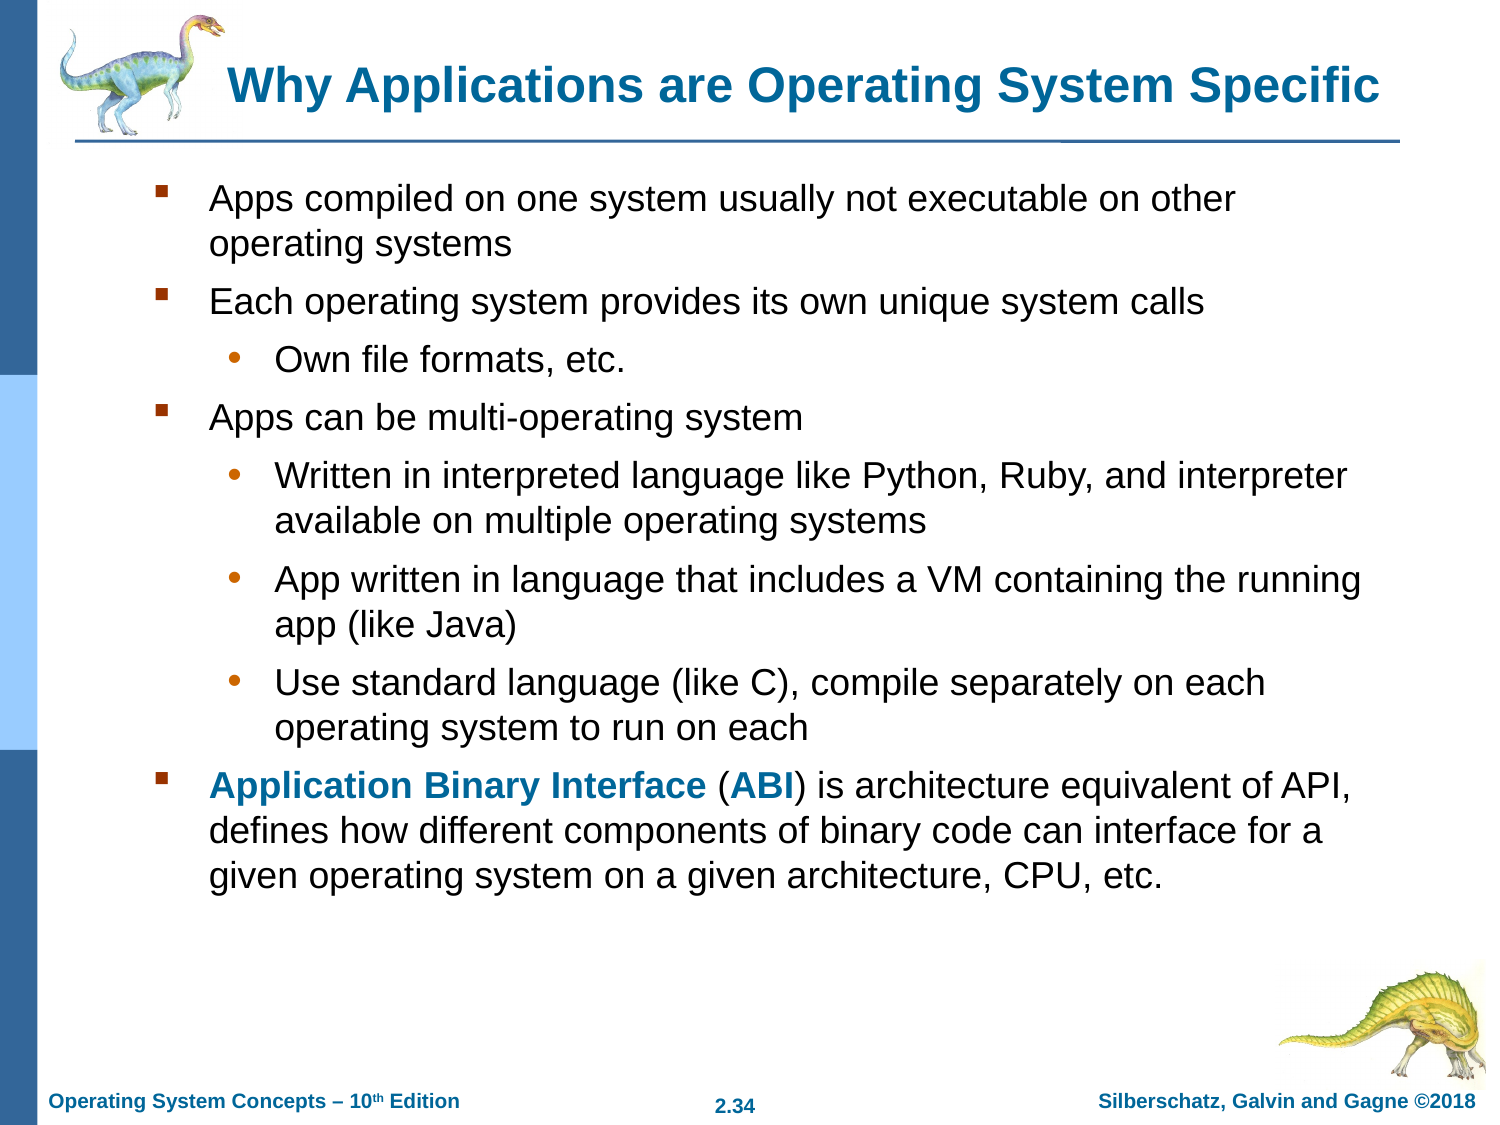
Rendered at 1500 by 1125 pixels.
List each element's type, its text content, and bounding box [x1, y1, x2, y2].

picture [46, 0, 243, 149]
title Why Applications are Operating System Specific [171, 25, 1437, 120]
list Apps compiled on one system usually not executable on other operating systems Each operating system provides its own unique system calls Own file formats, etc. Apps can be multi-operating system Written in interpreted language like Python, Ruby, and interpreter available on multiple operating systems App written in language that includes a VM containing the running app (like Java) Use standard language (like C), compile separately on each operating system to run on each Application Binary Interface (ABI) is architecture equivalent of API, defines how different components of binary code can interface for a given operating system on a given architecture, CPU, etc. [137, 166, 1392, 984]
picture [1275, 959, 1486, 1090]
